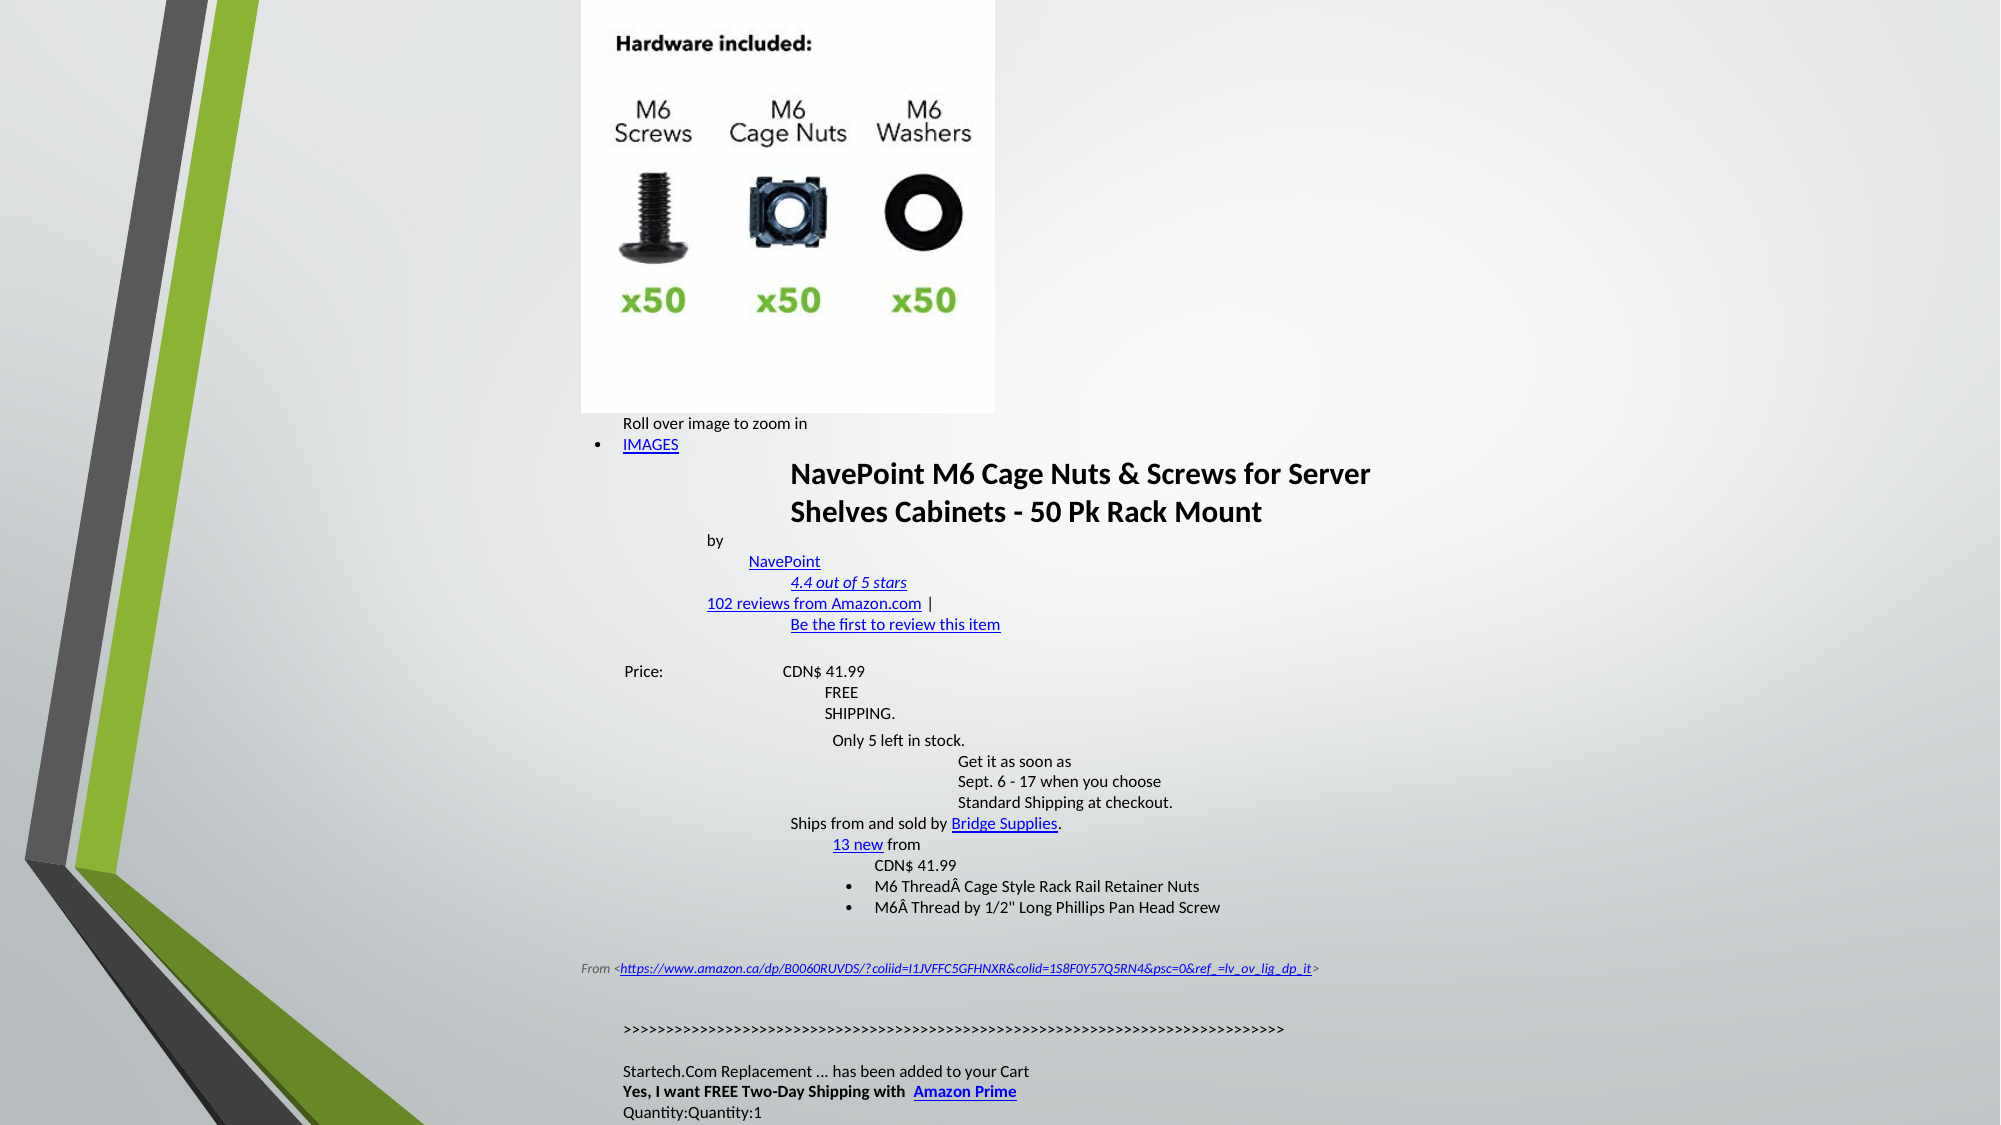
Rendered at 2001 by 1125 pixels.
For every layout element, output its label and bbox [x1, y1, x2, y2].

picture [580, 0, 1419, 1125]
